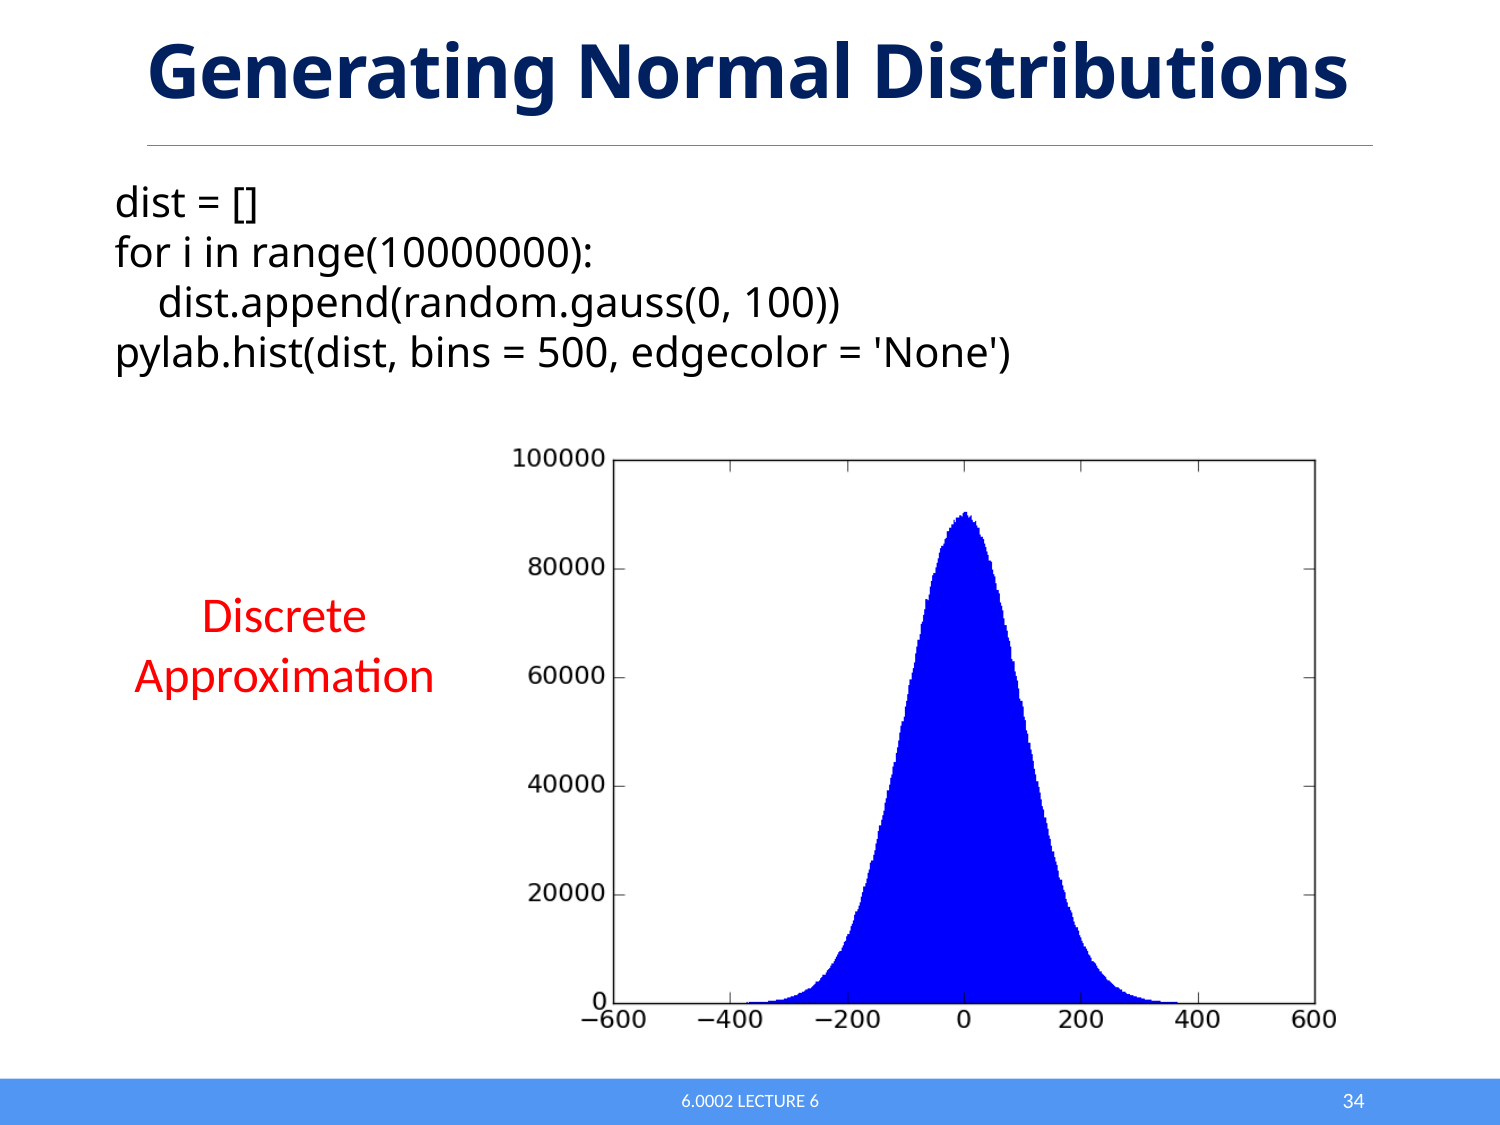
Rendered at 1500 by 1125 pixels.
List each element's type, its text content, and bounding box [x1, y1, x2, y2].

title Generating Normal Distributions [131, 42, 1369, 122]
picture [499, 391, 1406, 1072]
text_box Discrete Approximation [119, 574, 450, 710]
text_box dist = [] for i in range(10000000): dist.append(random.gauss(0, 100)) pylab.hist(dist, bins = 500, edgecolor = 'None') [99, 168, 1369, 384]
footer 6.0002 Lecture 6 [453, 1069, 1047, 1125]
slide_number 34 [1218, 1080, 1380, 1125]
